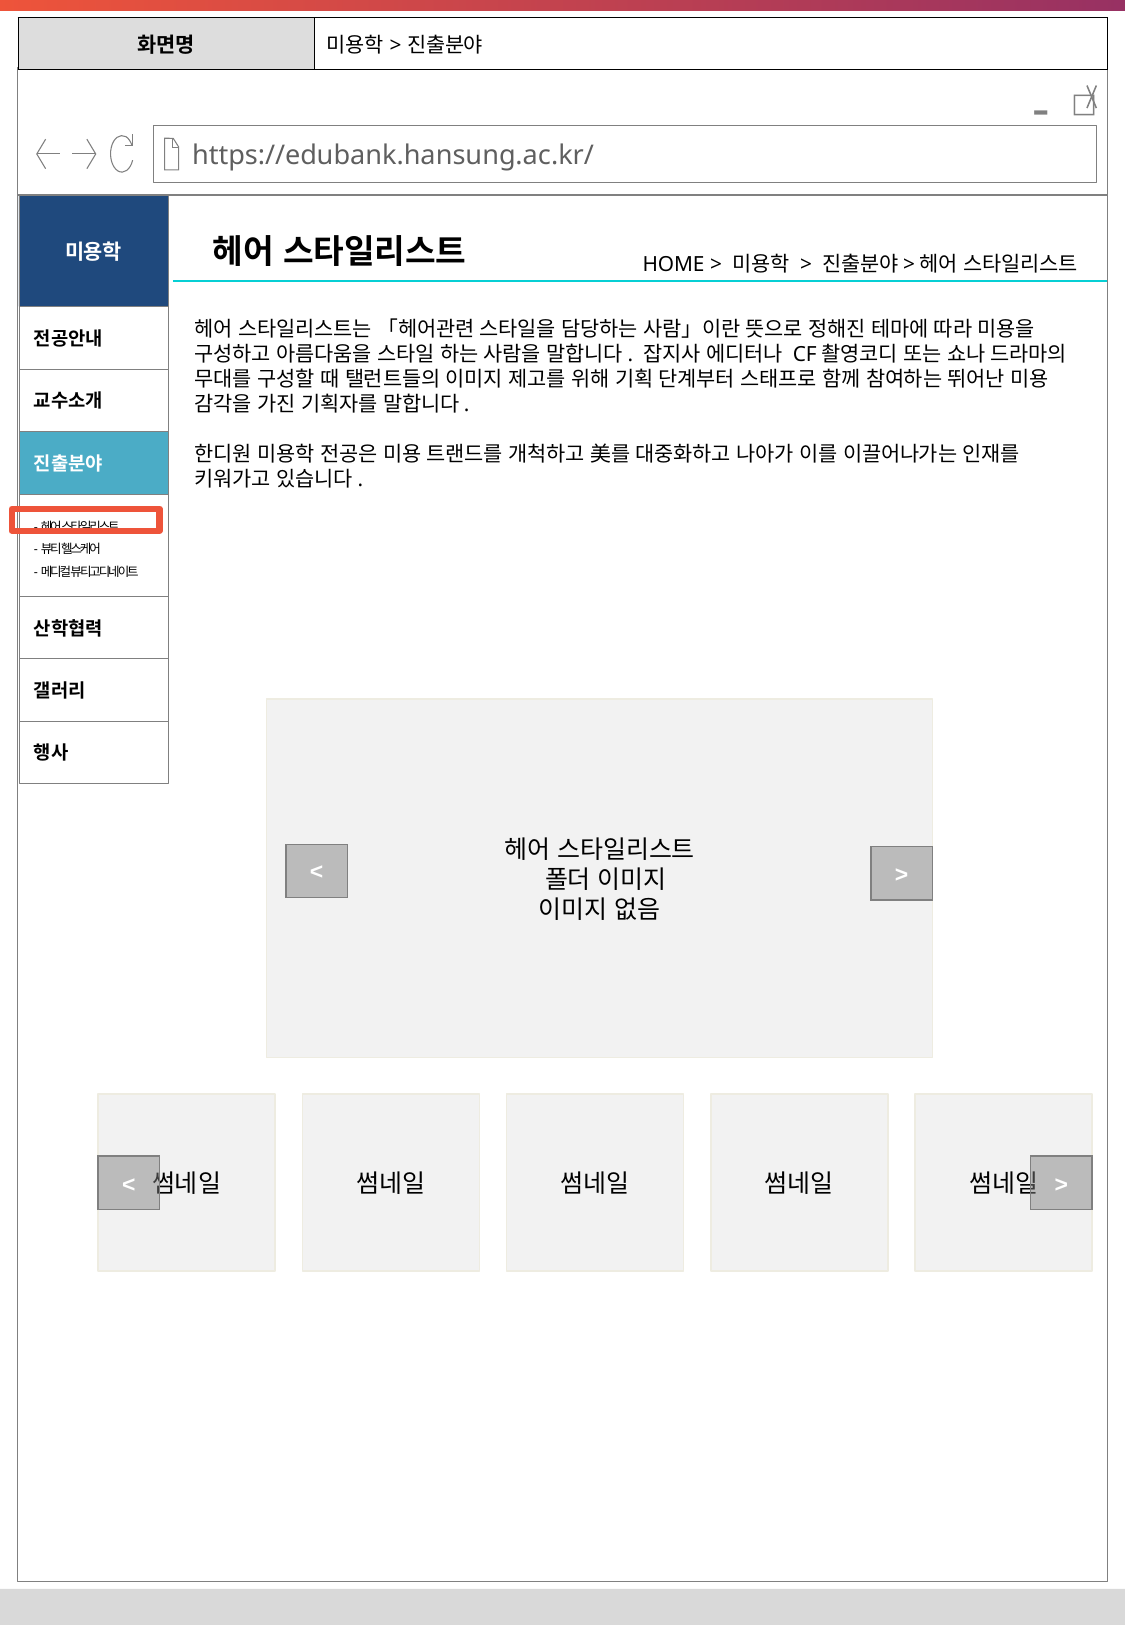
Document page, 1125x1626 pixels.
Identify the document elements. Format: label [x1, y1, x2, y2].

text_box [266, 698, 933, 1058]
text_box [11, 195, 168, 784]
text_box [302, 1094, 480, 1272]
text_box [1012, 33, 1071, 146]
table_header [19, 18, 314, 69]
text_box [180, 308, 1108, 499]
text_box [710, 1094, 888, 1272]
text_box [172, 218, 1108, 284]
text_box [98, 1094, 276, 1272]
text_box [915, 1094, 1093, 1272]
text_box [506, 1094, 684, 1272]
table_header [315, 18, 1107, 69]
